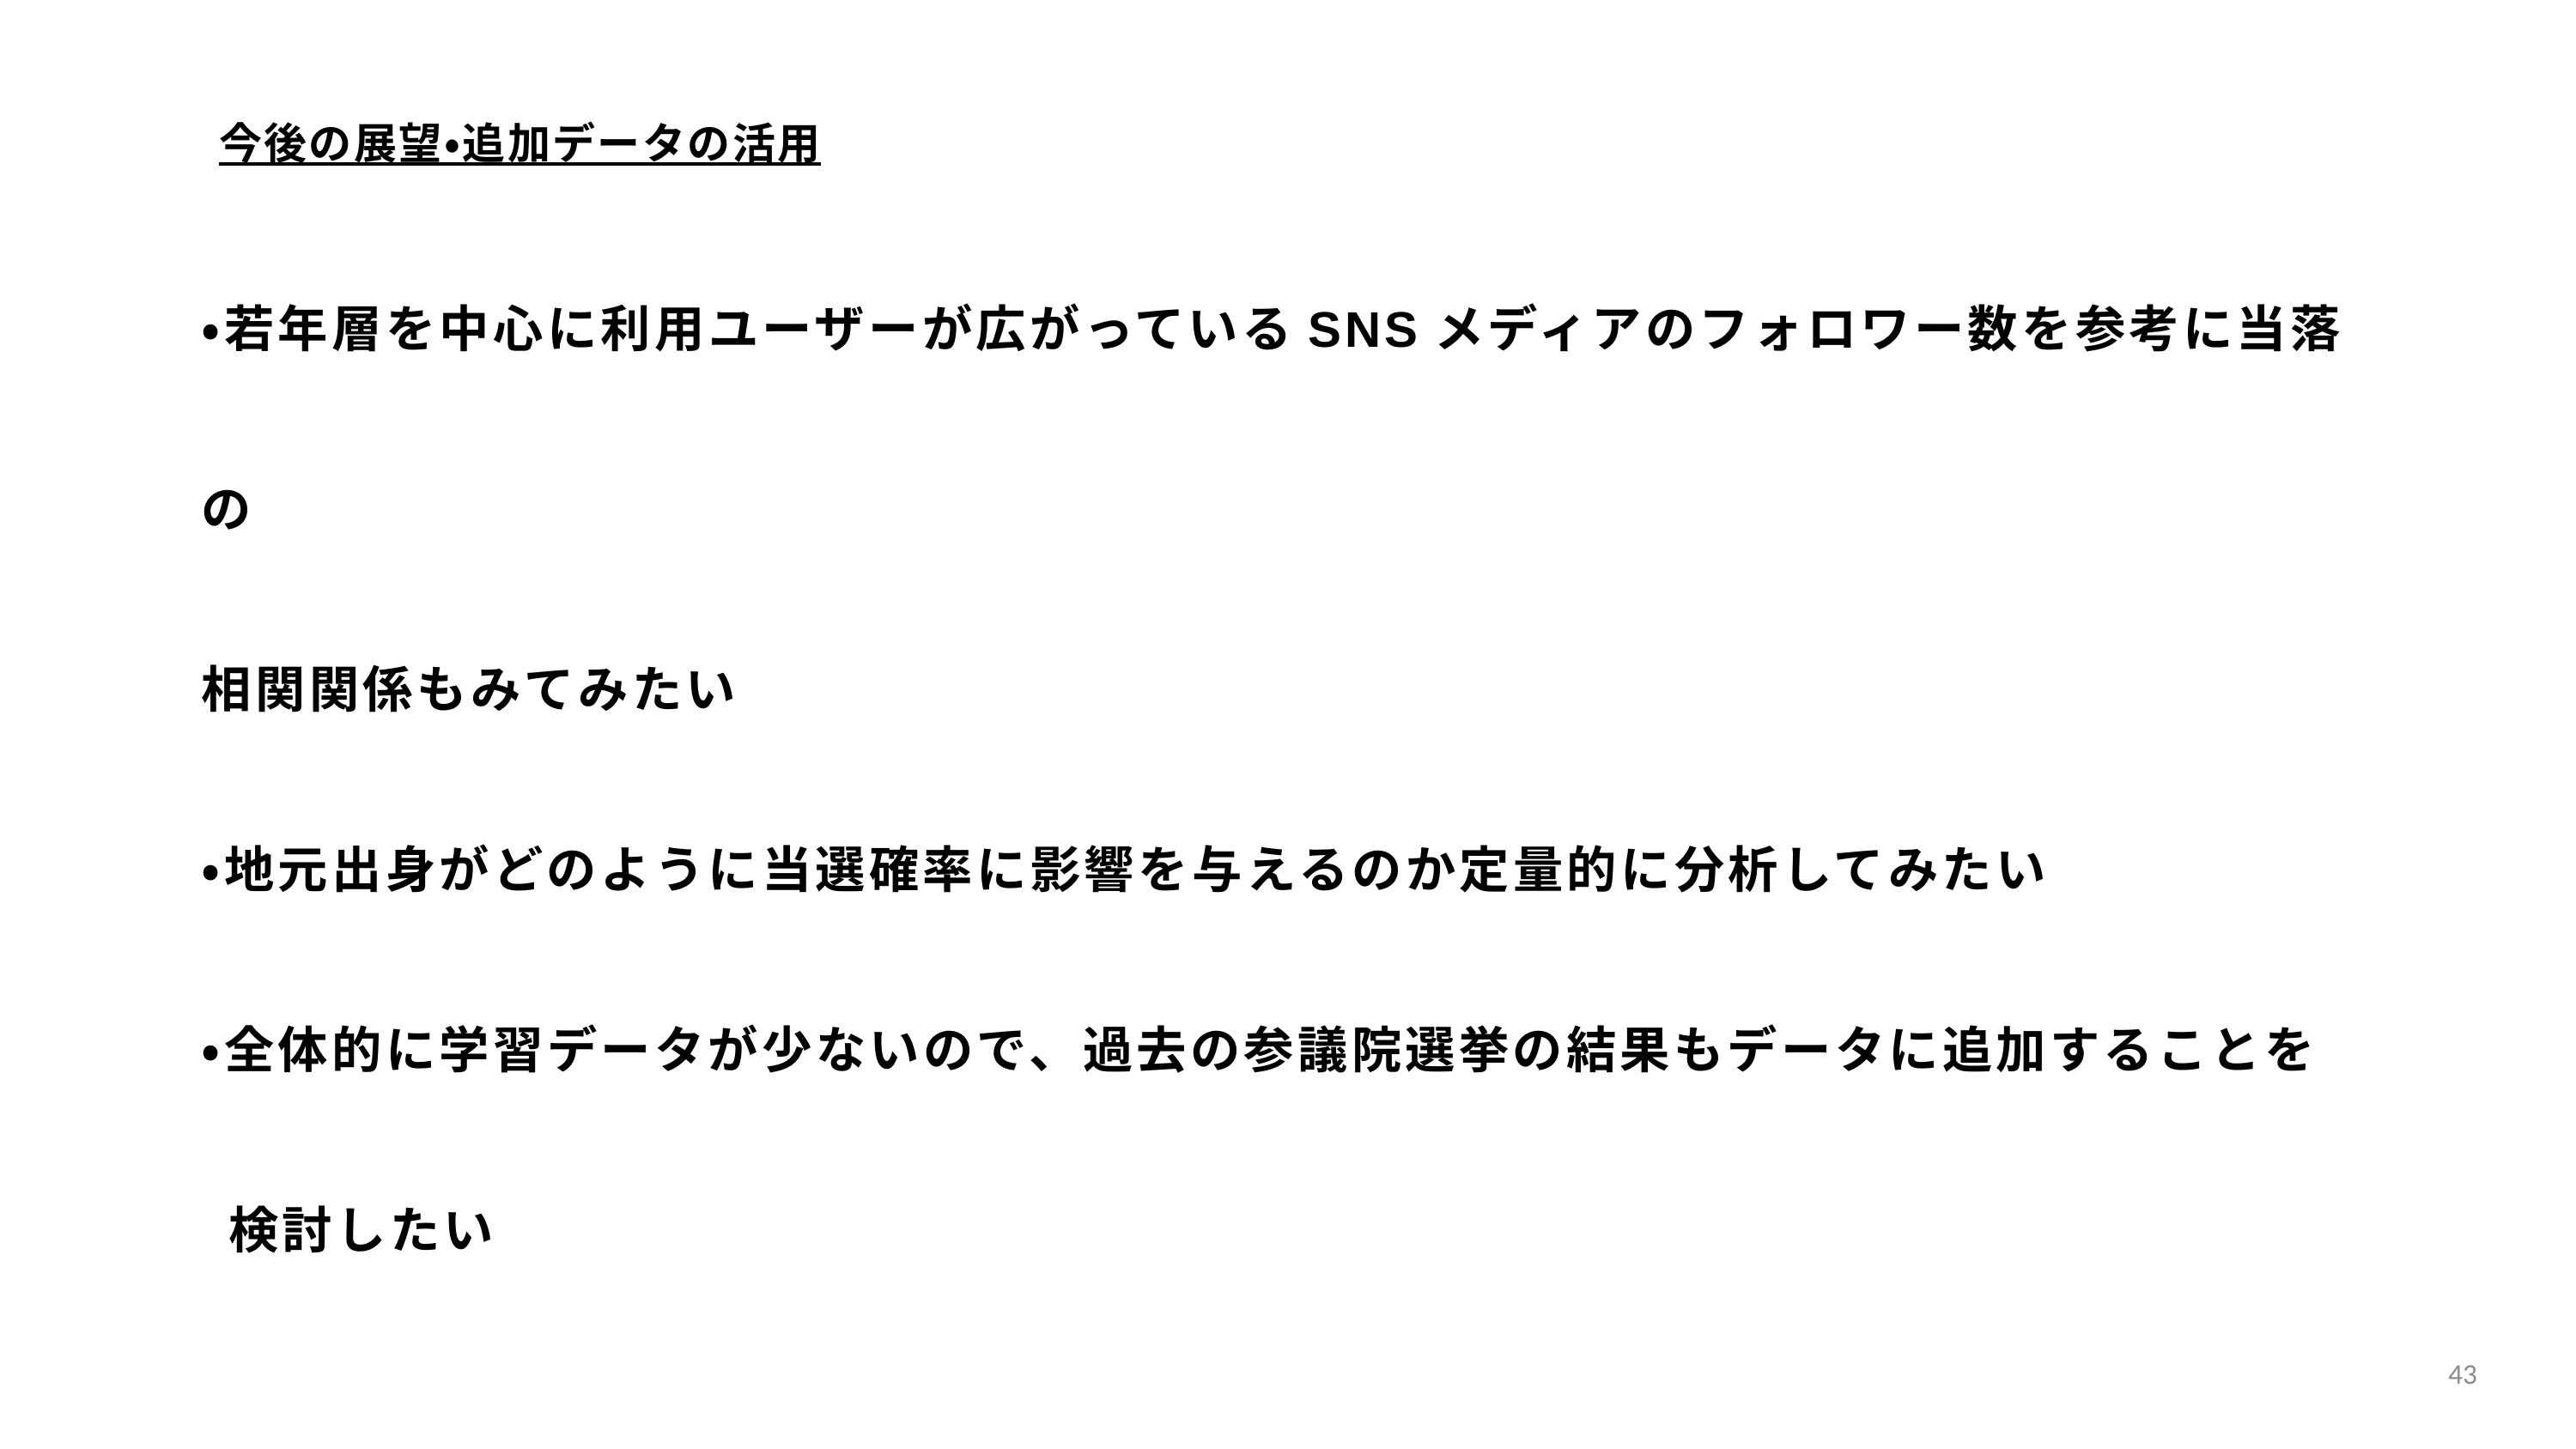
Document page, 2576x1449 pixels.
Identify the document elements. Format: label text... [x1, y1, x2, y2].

slide_number 43 [2190, 1346, 2490, 1398]
text_box ・若年層を中心に利用ユーザーが広がっているSNSメディアのフォロワー数を参考に当落の 相関関係もみてみたい ・地元出身がどのように当選確率に影響を与えるのか定量的に分析してみたい ・全体的に学習データが少ないので、過去の参議院選挙の結果もデータに追加することを 検討したい [201, 177, 2374, 1258]
text_box 今後の展望・追加データの活用 [218, 99, 1713, 168]
